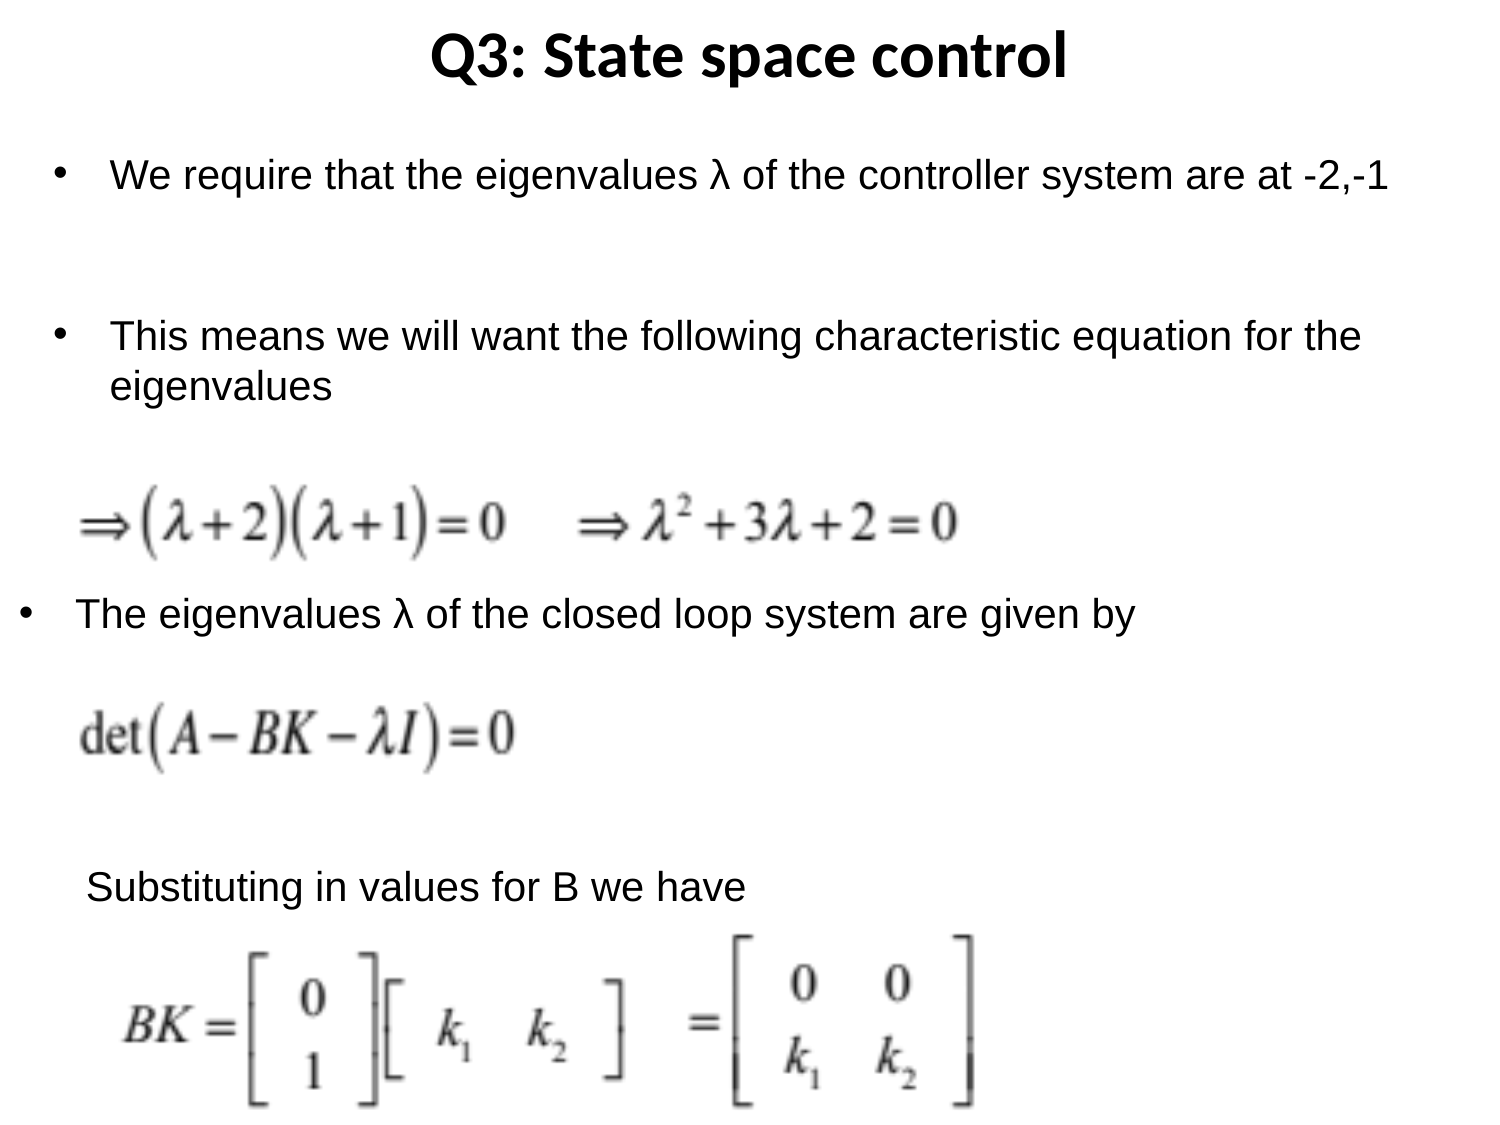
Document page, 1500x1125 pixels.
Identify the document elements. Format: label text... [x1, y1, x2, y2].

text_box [572, 476, 964, 549]
text_box The eigenvalues λ of the closed loop system are given by [4, 579, 1152, 645]
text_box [683, 926, 978, 1114]
text_box We require that the eigenvalues λ of the controller system are at -2,-1 [38, 140, 1470, 205]
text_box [74, 476, 514, 566]
text_box This means we will want the following characteristic equation for the eigenvalues [38, 301, 1470, 417]
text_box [74, 692, 521, 780]
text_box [112, 943, 627, 1114]
text_box Substituting in values for B we have [71, 852, 763, 918]
text_box Q3: State space control [74, 1, 1425, 100]
